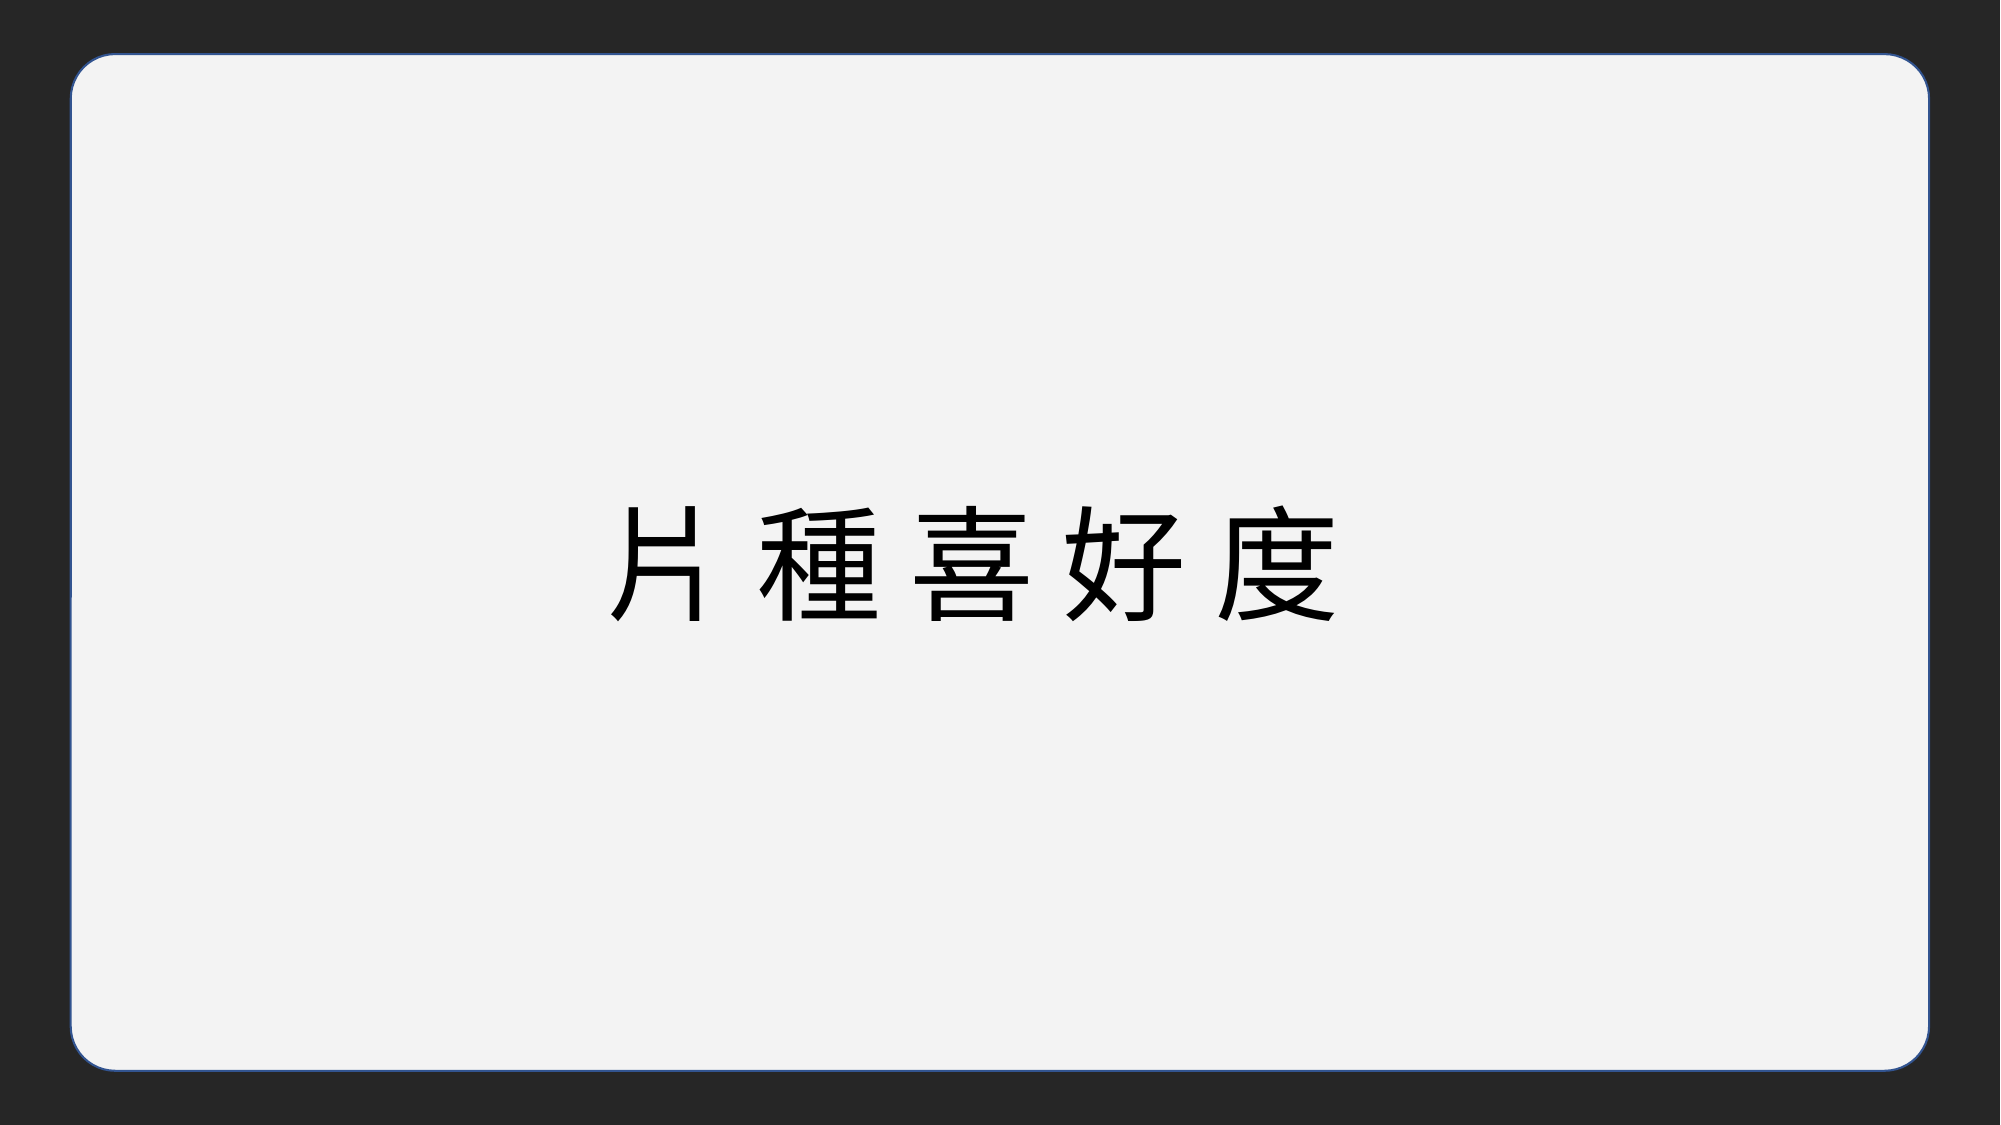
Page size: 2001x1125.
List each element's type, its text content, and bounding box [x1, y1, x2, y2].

text_box [69, 53, 1931, 1072]
text_box 片 種 喜 好 度 [588, 479, 1412, 644]
